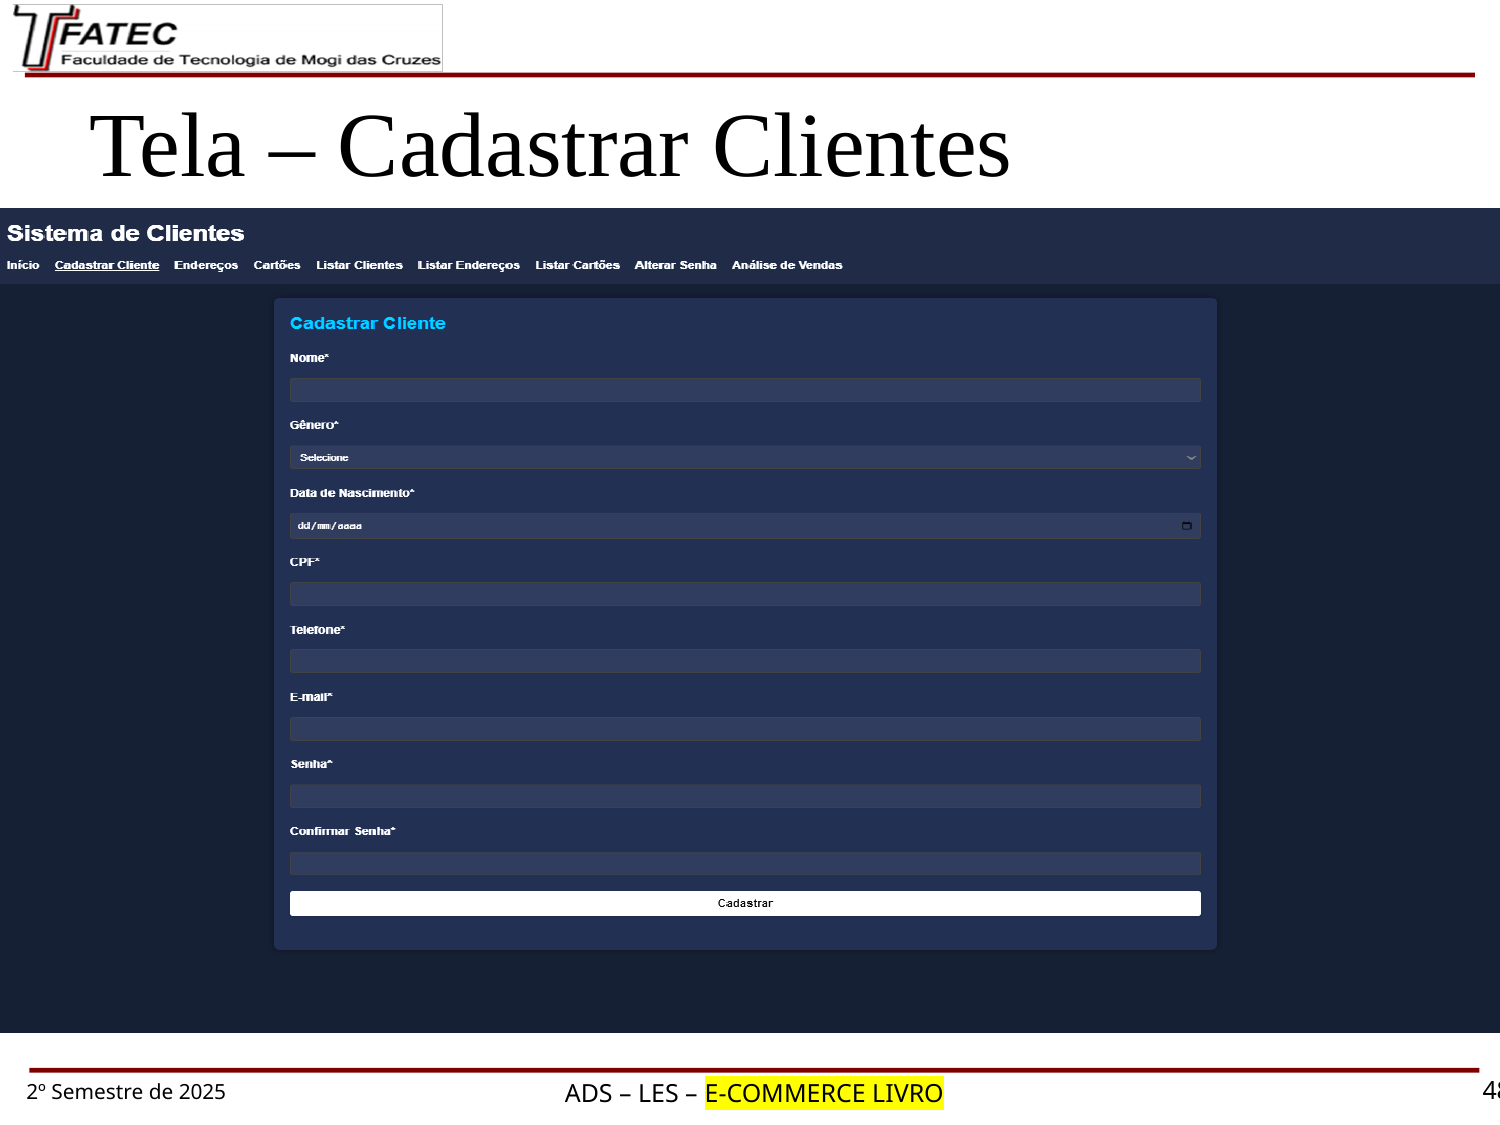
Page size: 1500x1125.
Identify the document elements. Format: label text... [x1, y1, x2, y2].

title Tela – Cadastrar Clientes [75, 77, 1425, 206]
picture [0, 207, 1500, 1034]
picture [12, 4, 443, 72]
